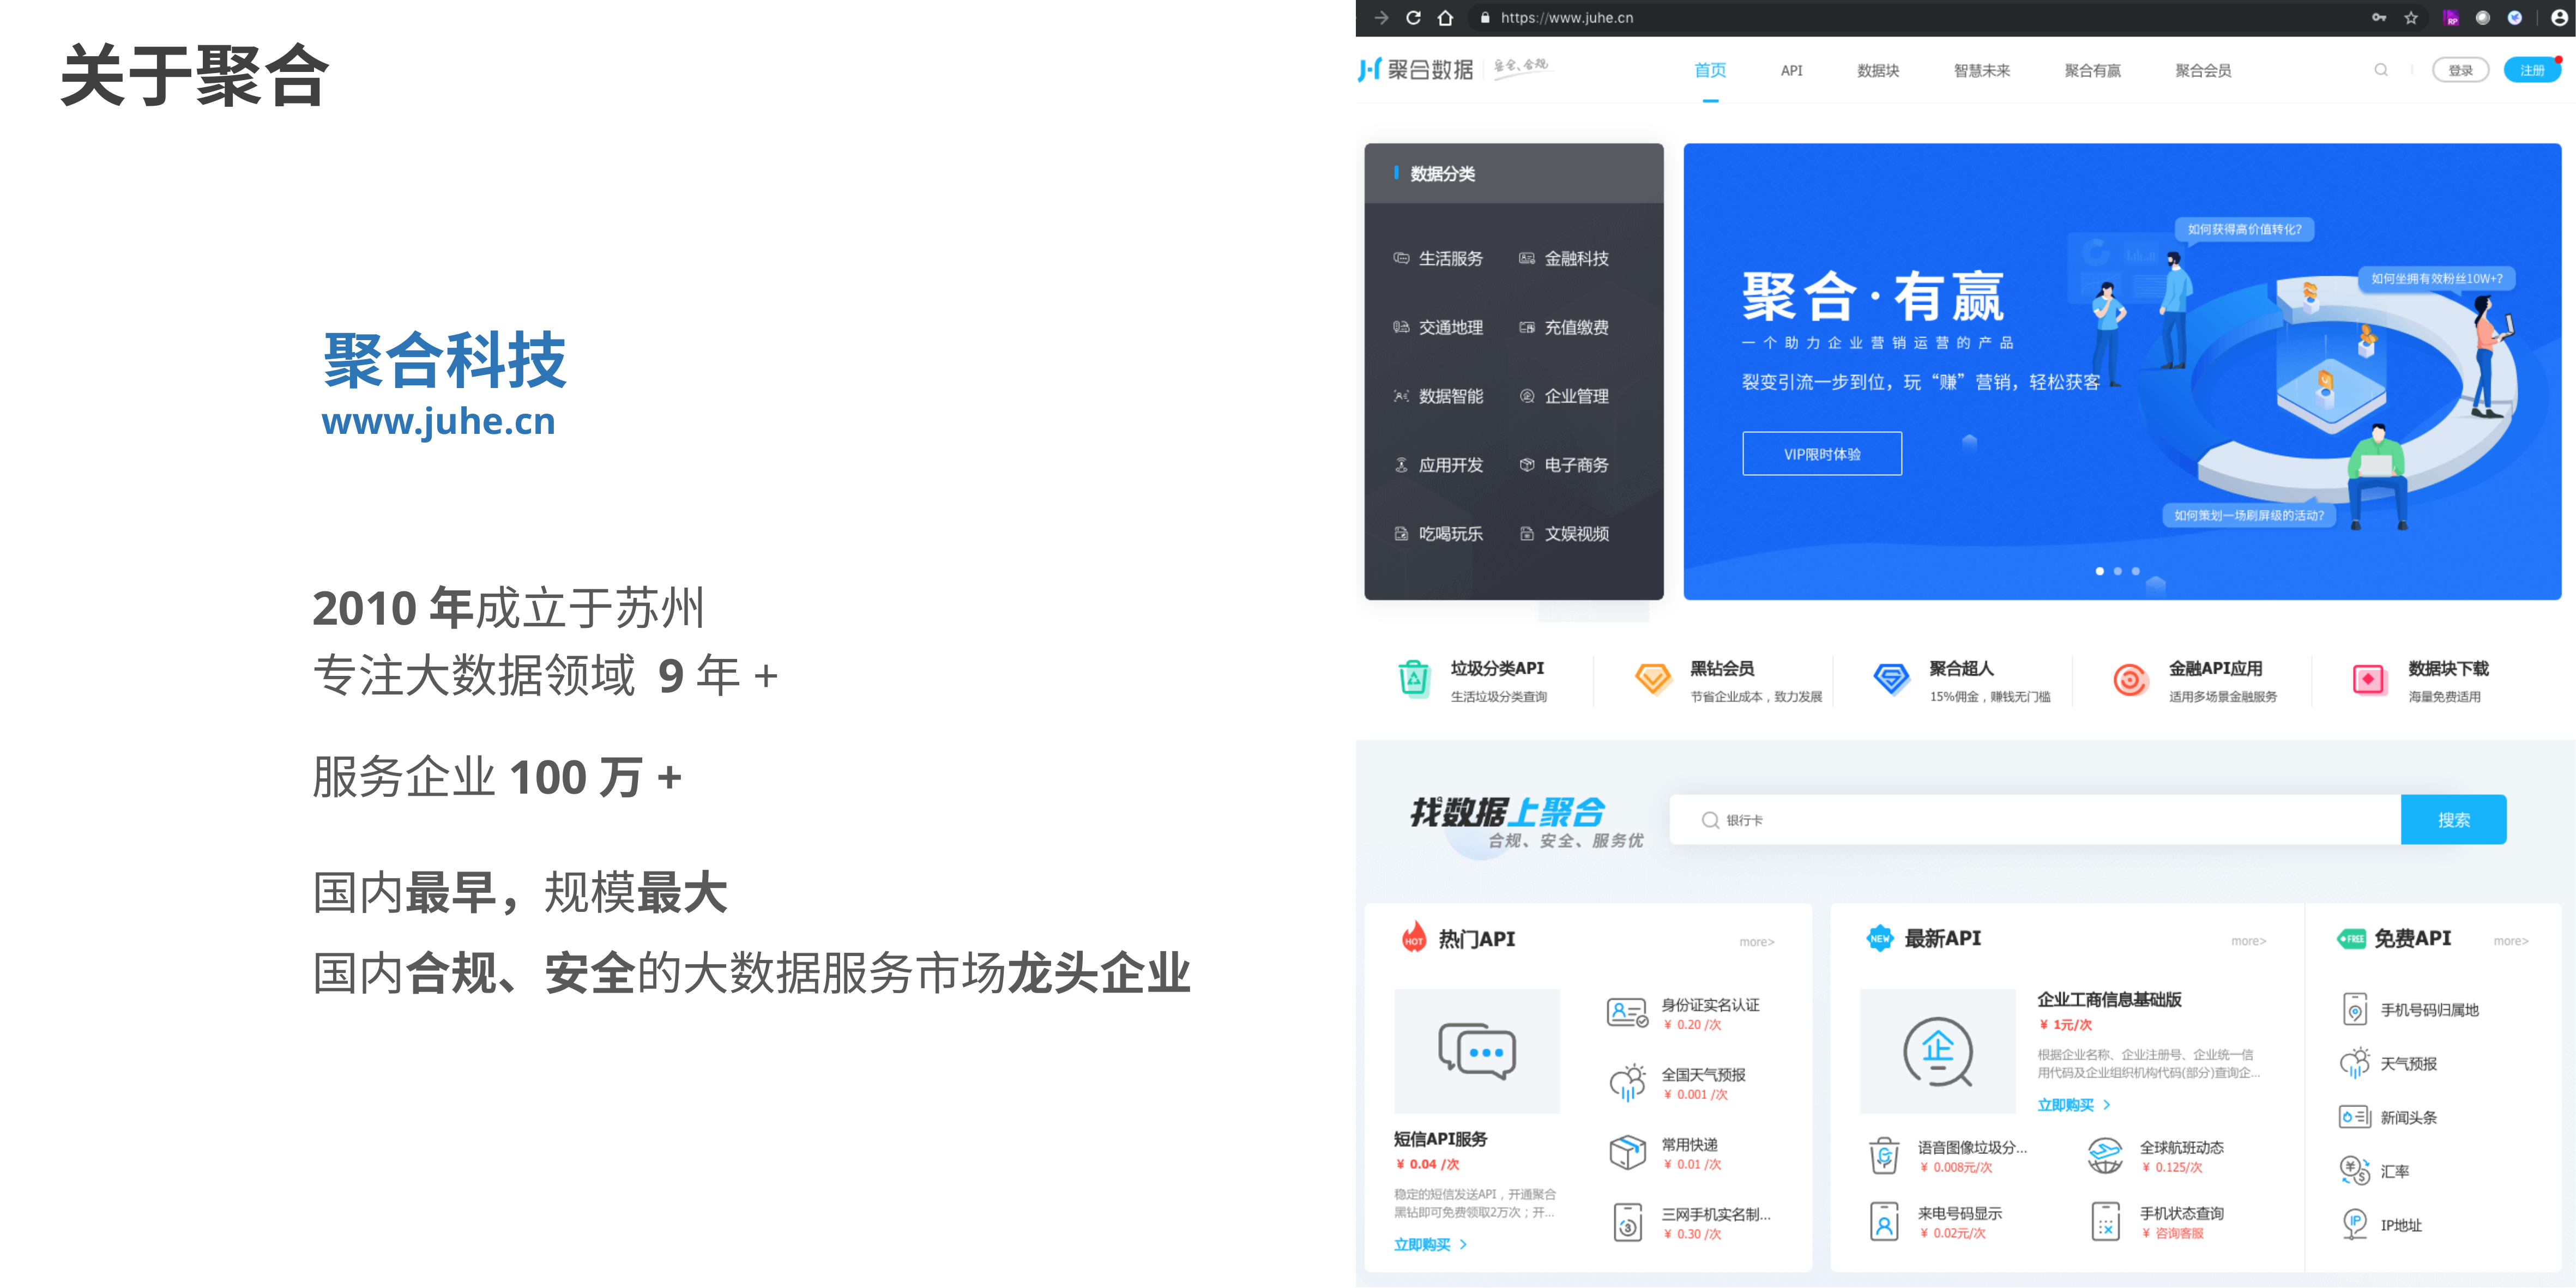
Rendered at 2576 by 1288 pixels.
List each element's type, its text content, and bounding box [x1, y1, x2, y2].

text_box 关于聚合 [55, 28, 336, 118]
text_box 聚合科技 [315, 317, 618, 399]
picture [1356, 0, 2576, 1287]
text_box 2010年成立于苏州 [304, 575, 729, 639]
text_box 国内最早，规模最大 [304, 859, 751, 923]
text_box www.juhe.cn [313, 394, 575, 445]
text_box 服务企业100万+ [304, 743, 751, 808]
text_box 专注大数据领域 9年+ [304, 642, 795, 706]
text_box 国内合规、安全的大数据服务市场龙头企业 [304, 940, 1233, 1004]
